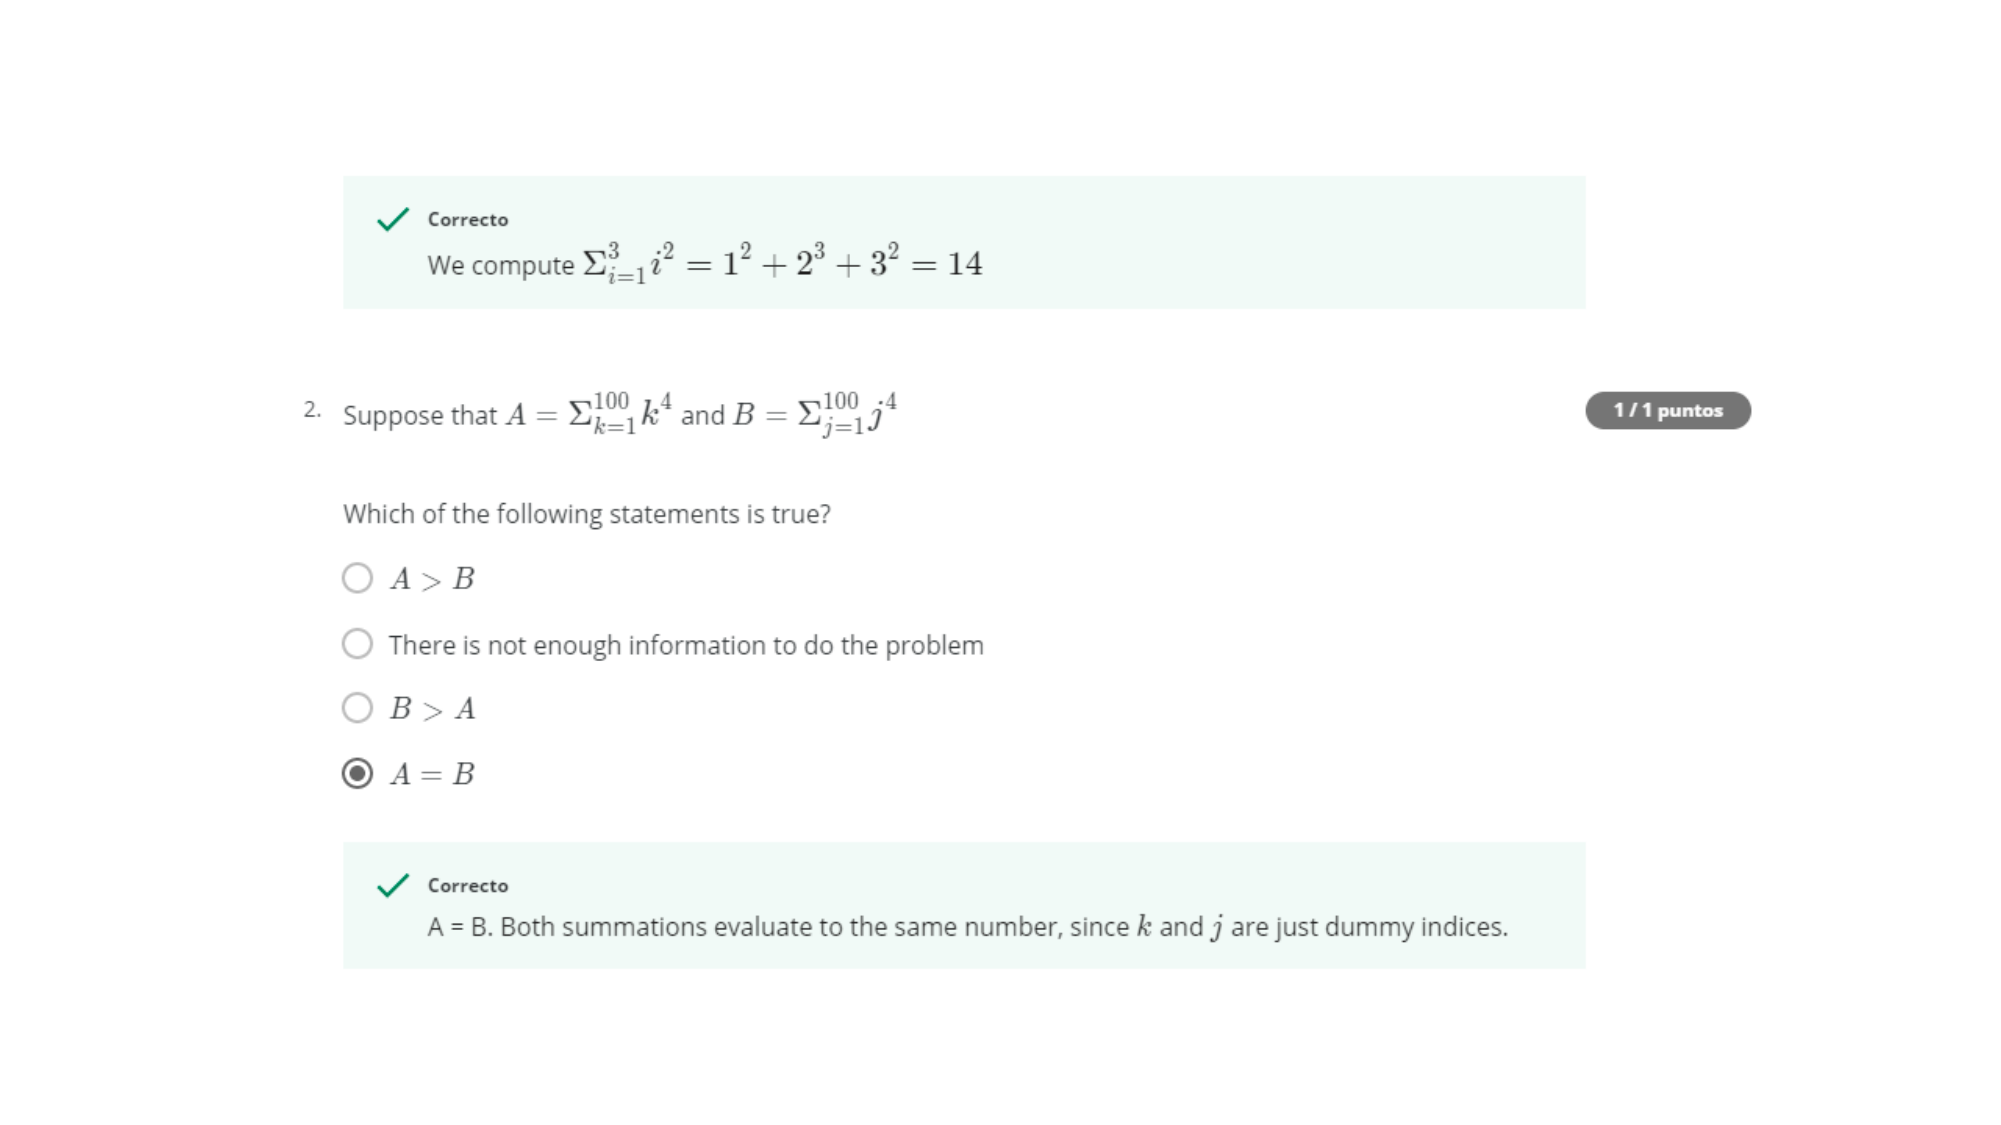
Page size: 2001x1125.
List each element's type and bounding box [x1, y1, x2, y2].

picture [227, 145, 1772, 980]
